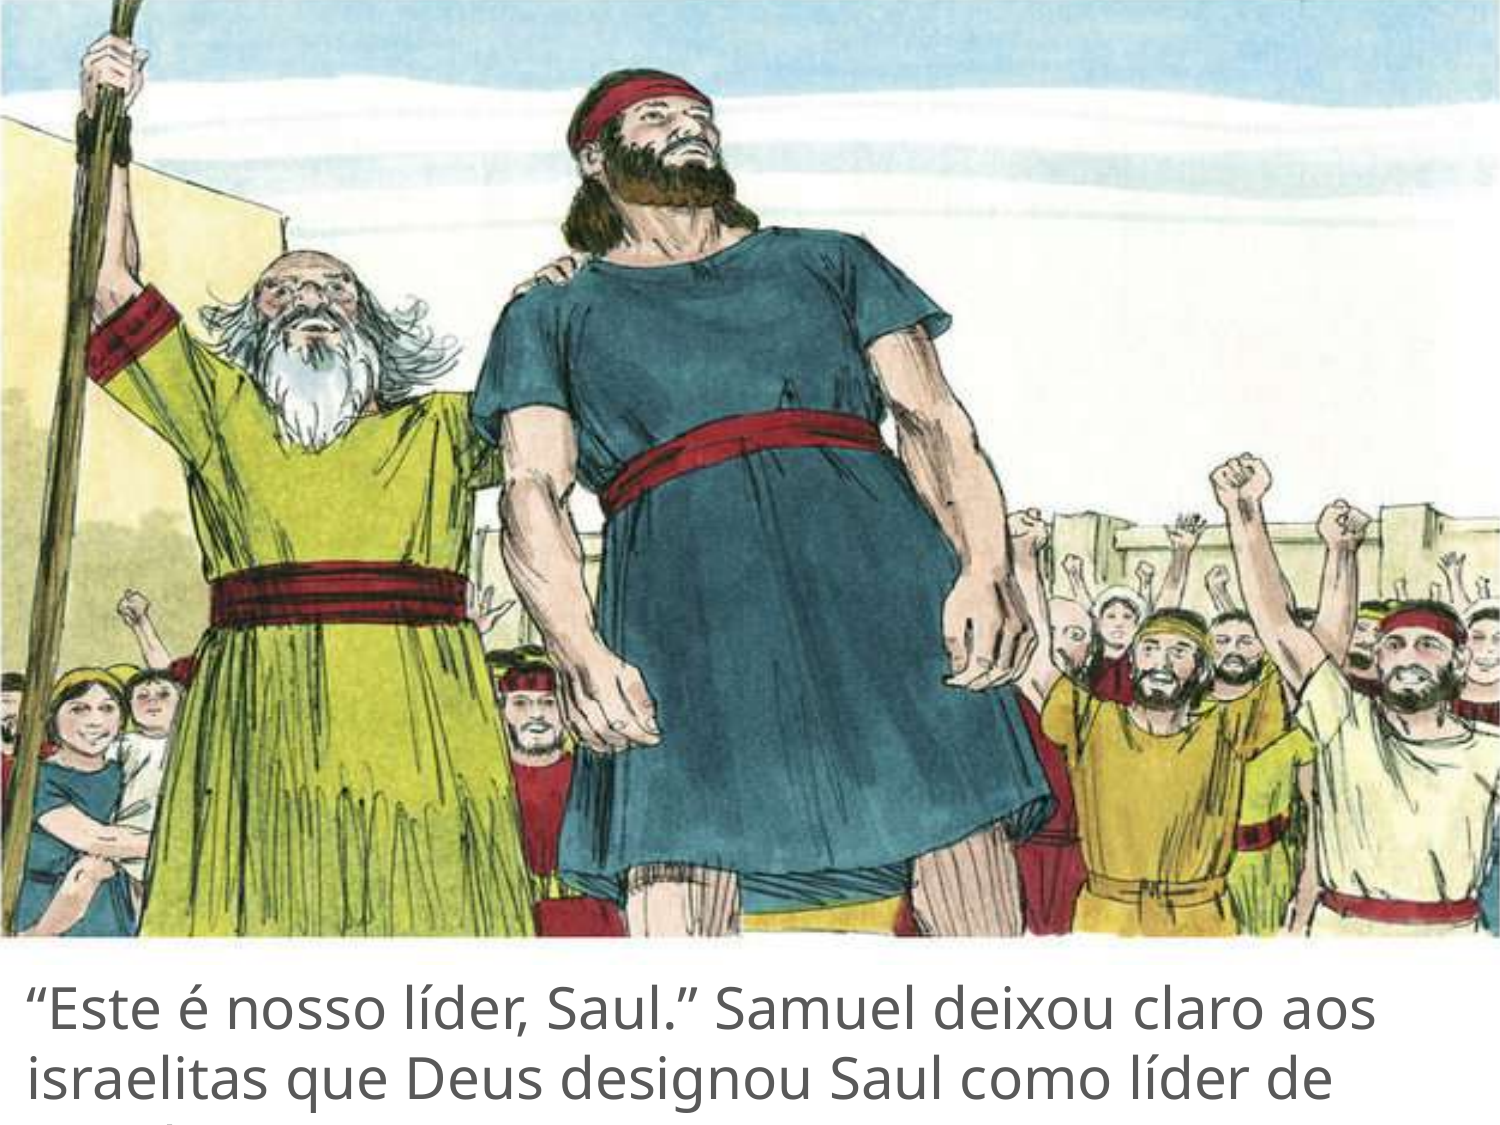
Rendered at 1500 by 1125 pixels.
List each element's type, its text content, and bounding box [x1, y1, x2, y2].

picture [0, 0, 1500, 965]
text_box “Este é nosso líder, Saul.” Samuel deixou claro aos israelitas que Deus designou Saul como líder de Israel. [11, 974, 1498, 1125]
